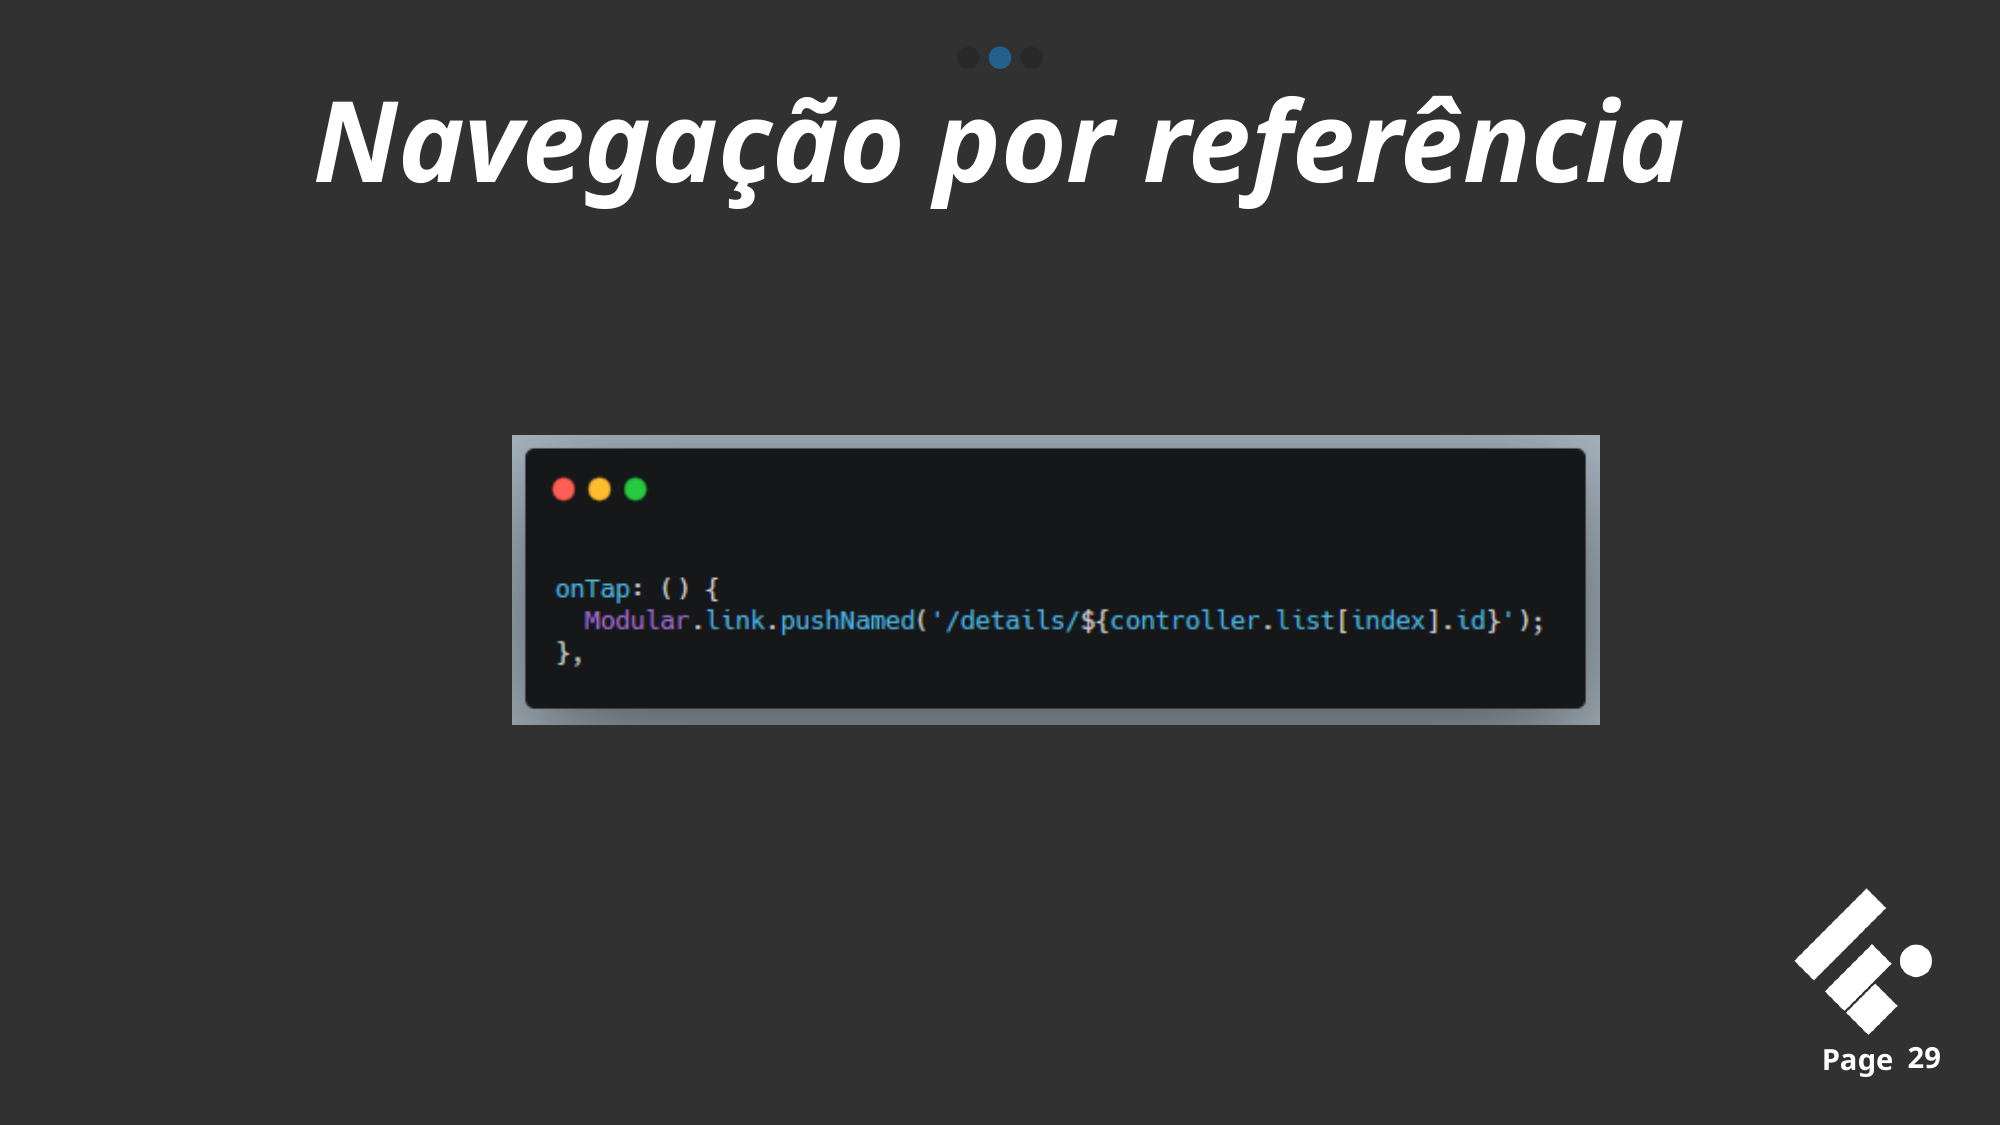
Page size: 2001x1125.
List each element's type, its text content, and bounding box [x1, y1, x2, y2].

picture [1794, 888, 1932, 1035]
picture [512, 435, 1601, 725]
title Navegação por referência [126, 69, 1874, 222]
slide_number 29 [1506, 1029, 1957, 1089]
